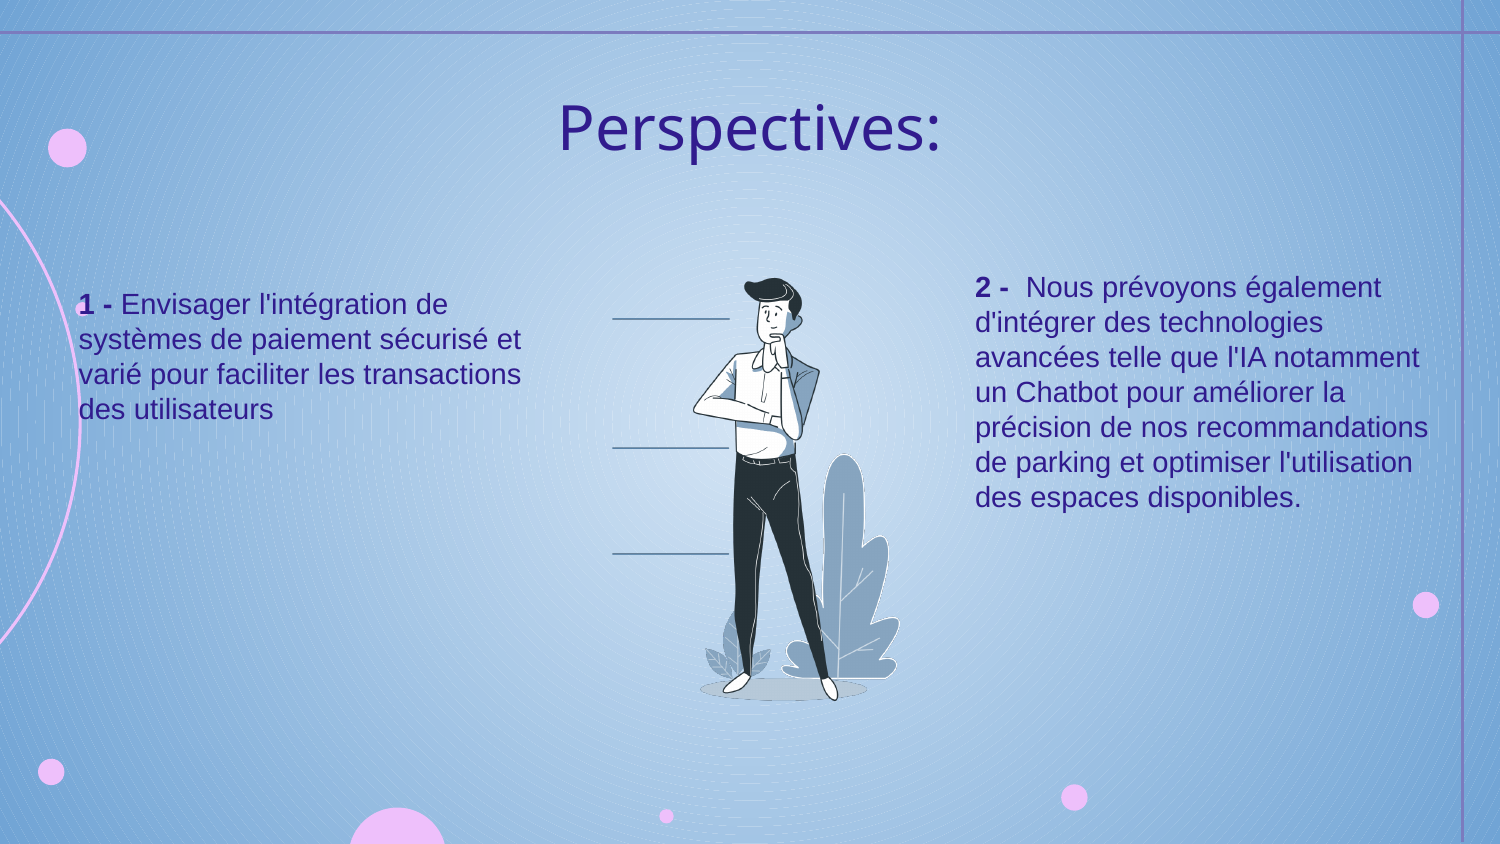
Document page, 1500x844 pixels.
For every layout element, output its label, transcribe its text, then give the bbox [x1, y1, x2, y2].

title Perspectives: [118, 72, 1382, 167]
text_box 2 - Nous prévoyons également d'intégrer des technologies avancées telle que l'IA notamment un Chatbot pour améliorer la précision de nos recommandations de parking et optimiser l'utilisation des espaces disponibles. [960, 253, 1470, 528]
text_box 1 - Envisager l'intégration de systèmes de paiement sécurisé et varié pour faciliter les transactions des utilisateurs [63, 270, 554, 441]
picture [612, 252, 902, 720]
